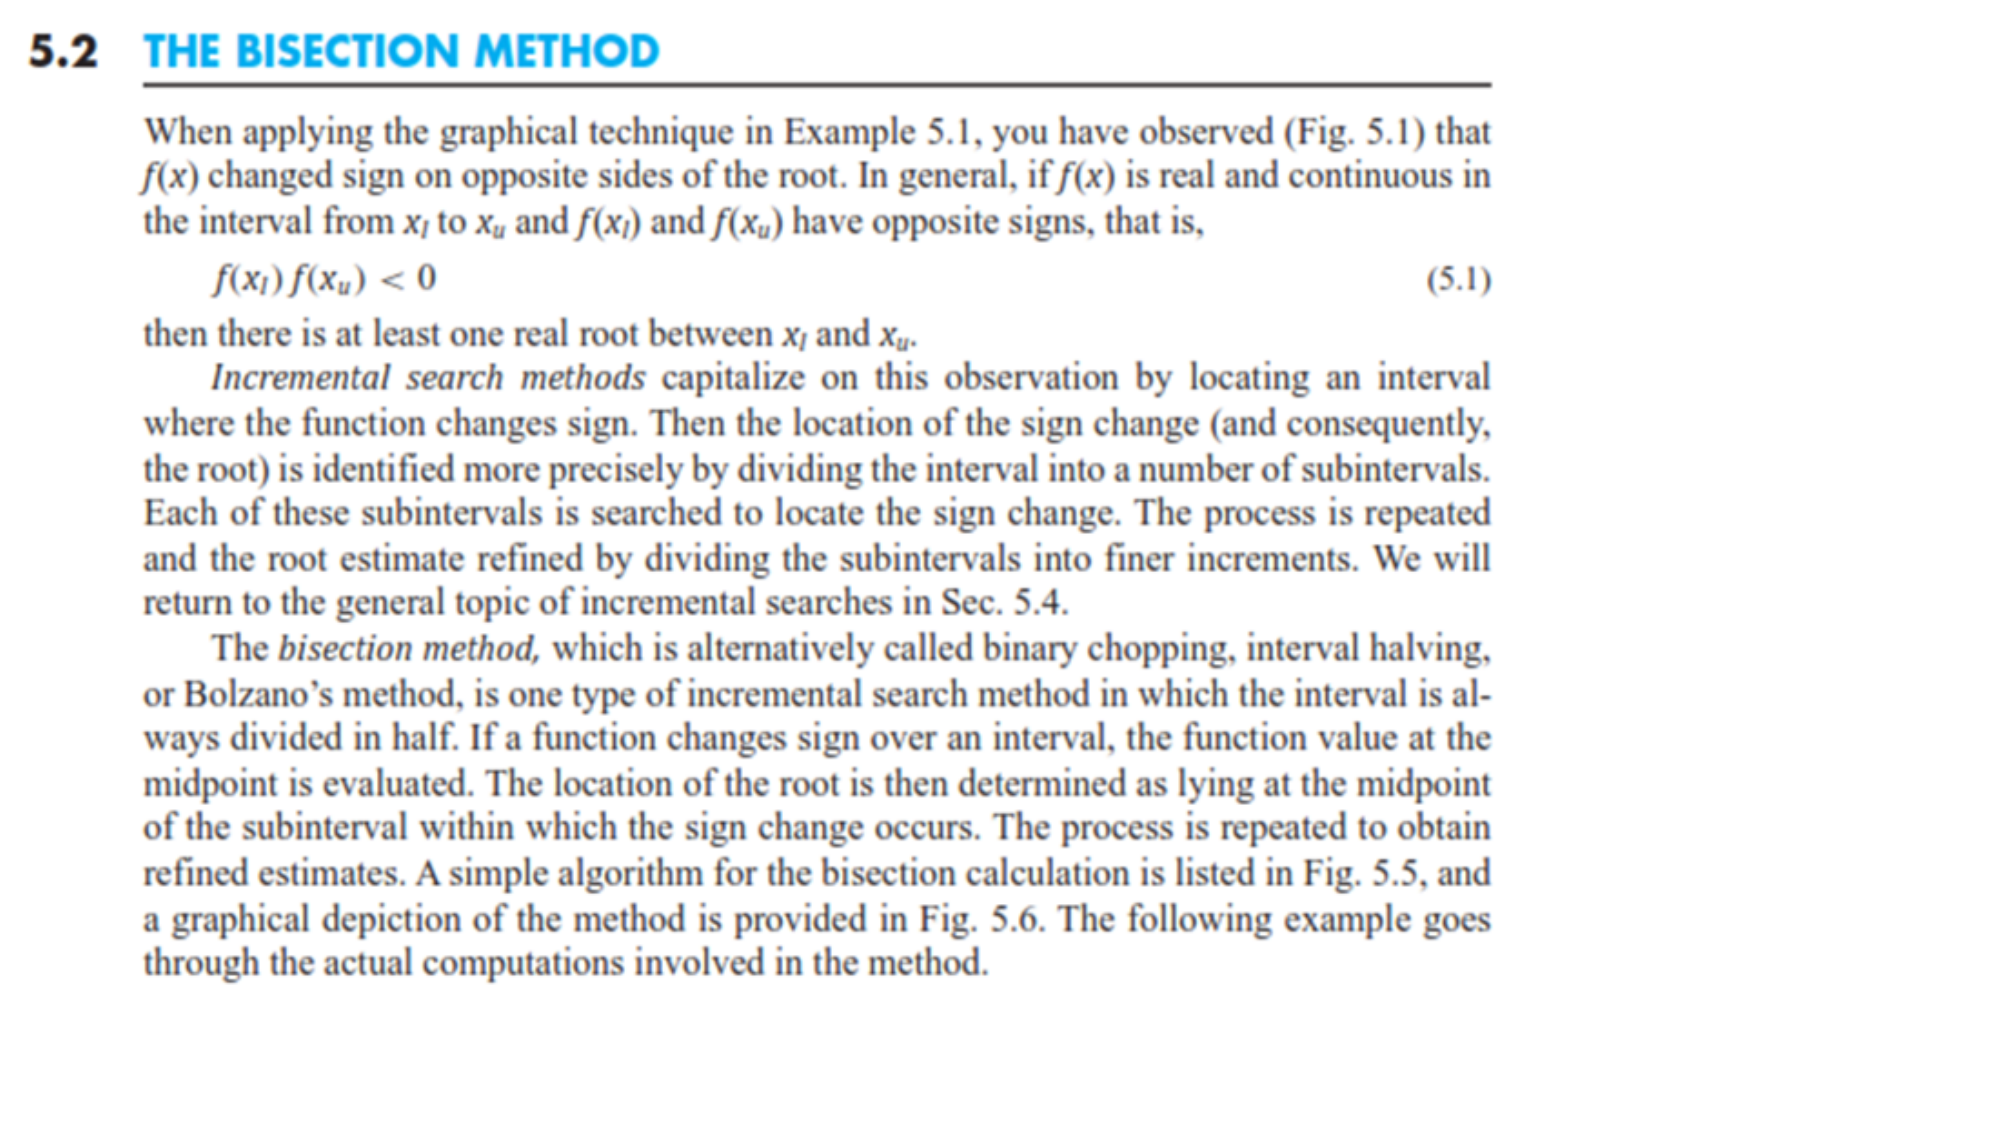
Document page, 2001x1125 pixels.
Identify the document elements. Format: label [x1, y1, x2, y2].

picture [0, 0, 1544, 1014]
